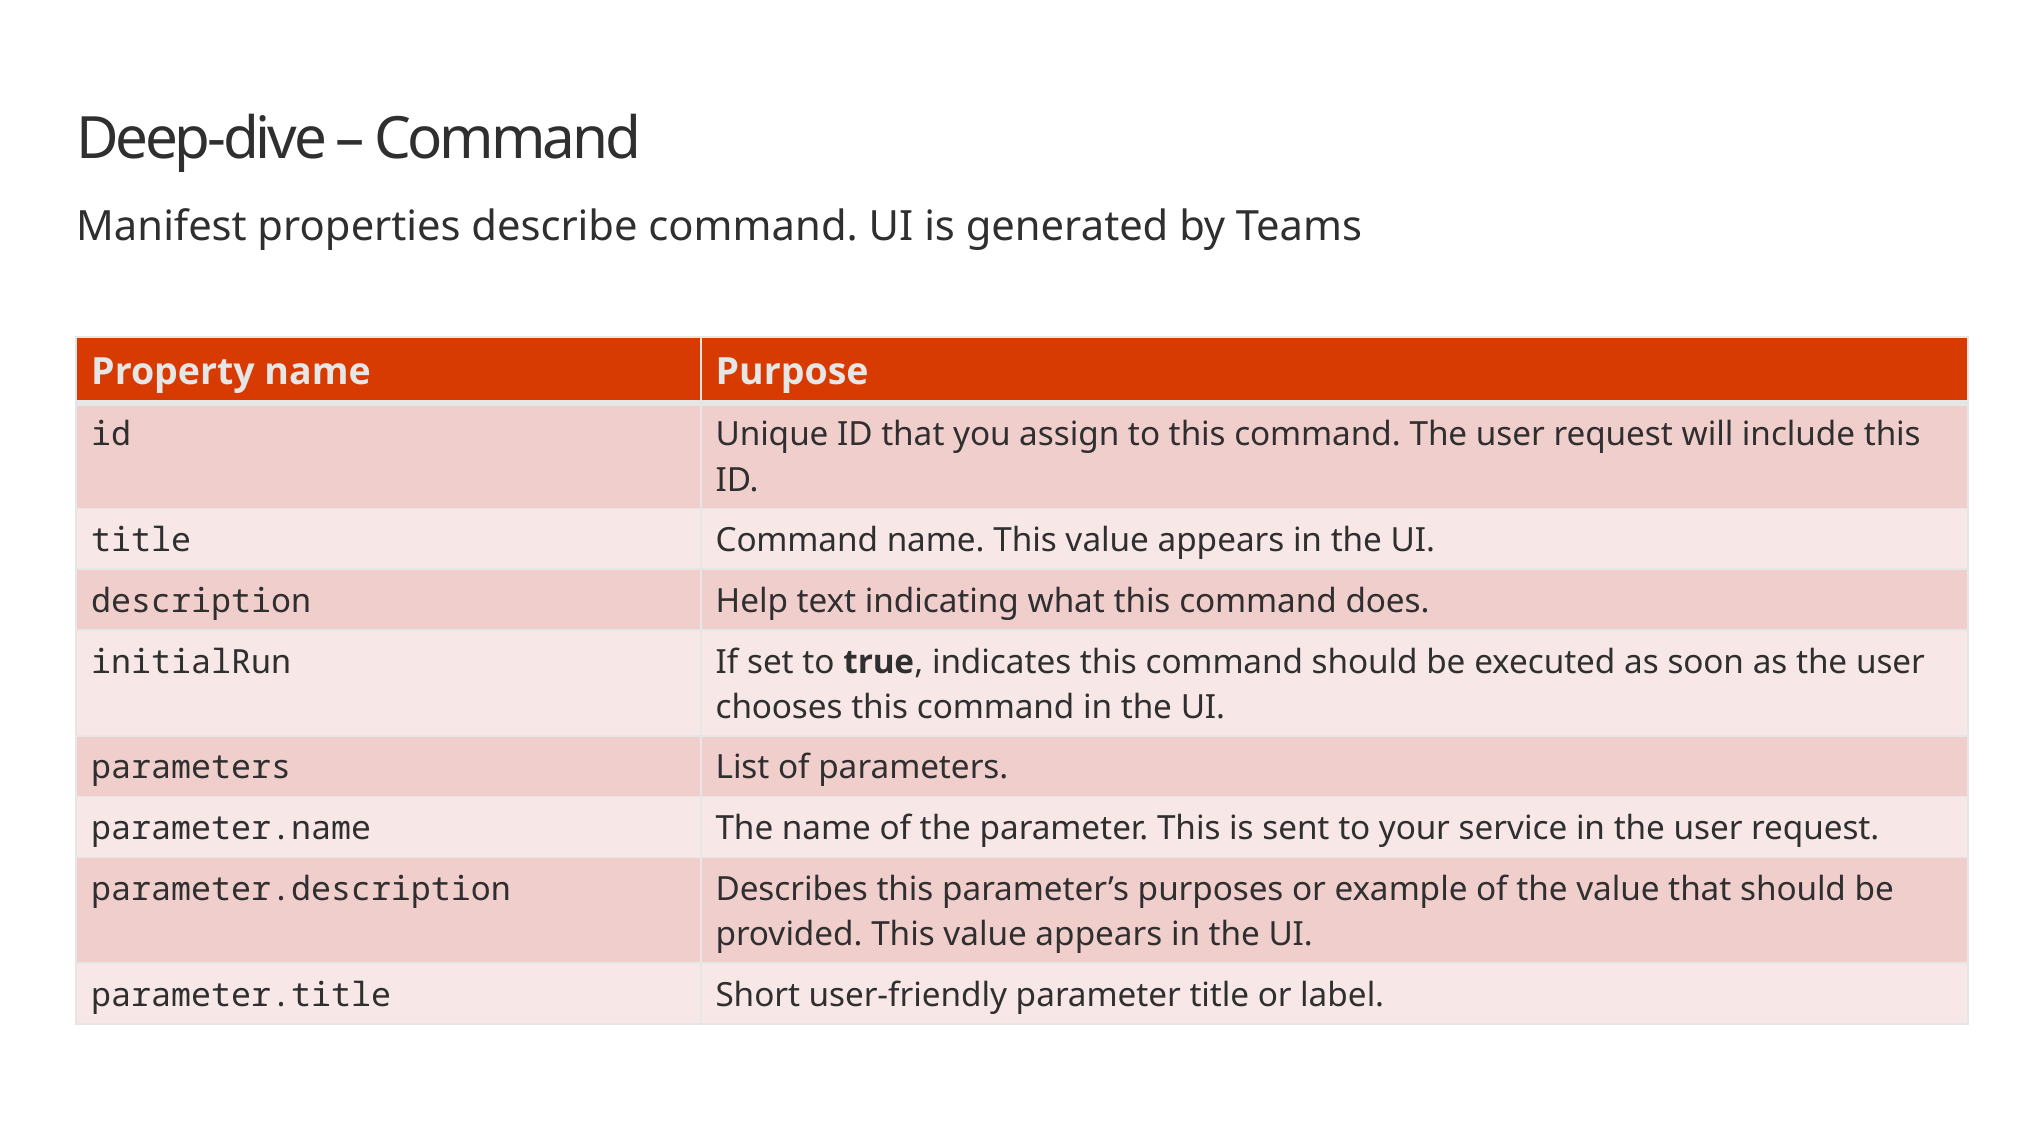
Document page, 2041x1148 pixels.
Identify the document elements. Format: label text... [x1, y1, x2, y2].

table_cell Unique ID that you assign to this command. The user request will include this ID. [702, 406, 1967, 508]
table_cell parameter.name [77, 797, 700, 857]
table_cell parameters [77, 737, 700, 796]
table_cell title [77, 509, 700, 568]
table_cell parameter.title [77, 964, 700, 1023]
title Deep-dive – Command [76, 103, 1969, 172]
table_cell parameter.description [77, 858, 700, 962]
table_cell If set to true, indicates this command should be executed as soon as the user chooses this command in the UI. [702, 631, 1967, 735]
table_cell Command name. This value appears in the UI. [702, 509, 1967, 568]
table_cell Help text indicating what this command does. [702, 570, 1967, 629]
table_cell Describes this parameter’s purposes or example of the value that should be provided. This value appears in the UI. [702, 858, 1967, 962]
table_header Purpose [702, 338, 1967, 400]
table_cell Short user-friendly parameter title or label. [702, 964, 1967, 1023]
table_cell id [77, 406, 700, 508]
table_cell The name of the parameter. This is sent to your service in the user request. [702, 797, 1967, 857]
table_cell initialRun [77, 631, 700, 735]
table_cell description [77, 570, 700, 629]
list Manifest properties describe command. UI is generated by Teams [76, 198, 1969, 249]
table_cell List of parameters. [702, 737, 1967, 796]
table_header Property name [77, 338, 700, 400]
